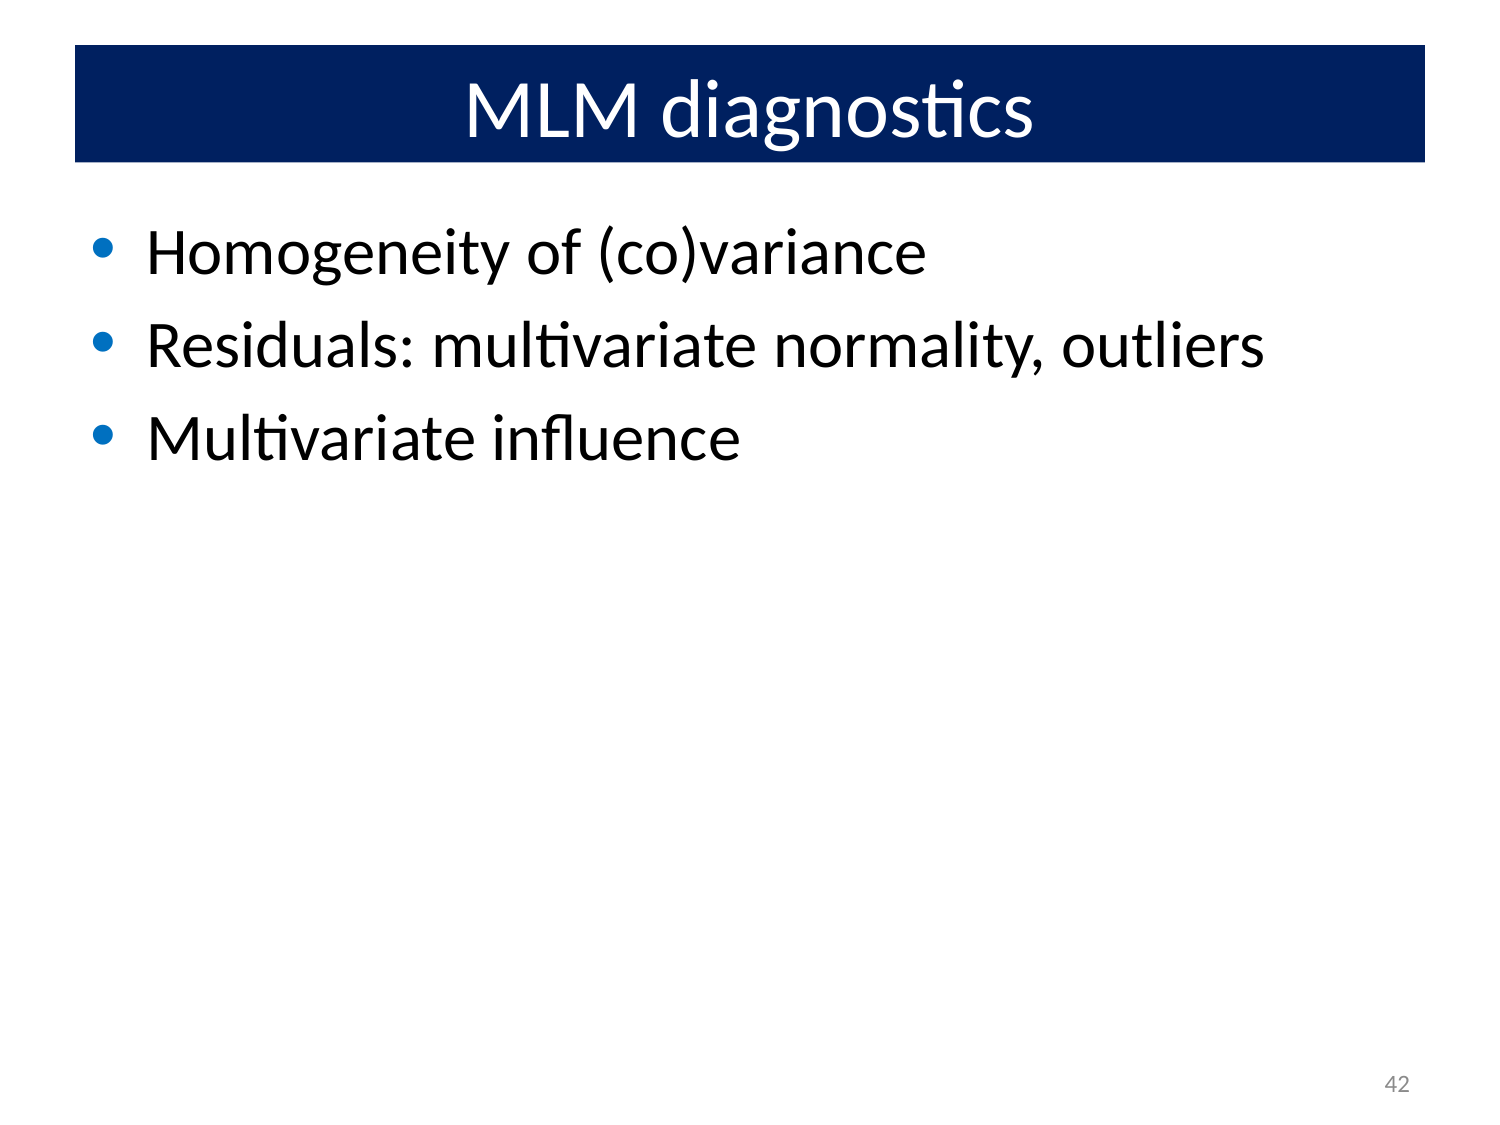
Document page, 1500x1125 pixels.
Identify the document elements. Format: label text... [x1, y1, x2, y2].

slide_number 42 [1074, 1062, 1425, 1103]
title MLM diagnostics [75, 45, 1425, 163]
list Homogeneity of (co)variance Residuals: multivariate normality, outliers Multivariate influence [75, 200, 1425, 1038]
